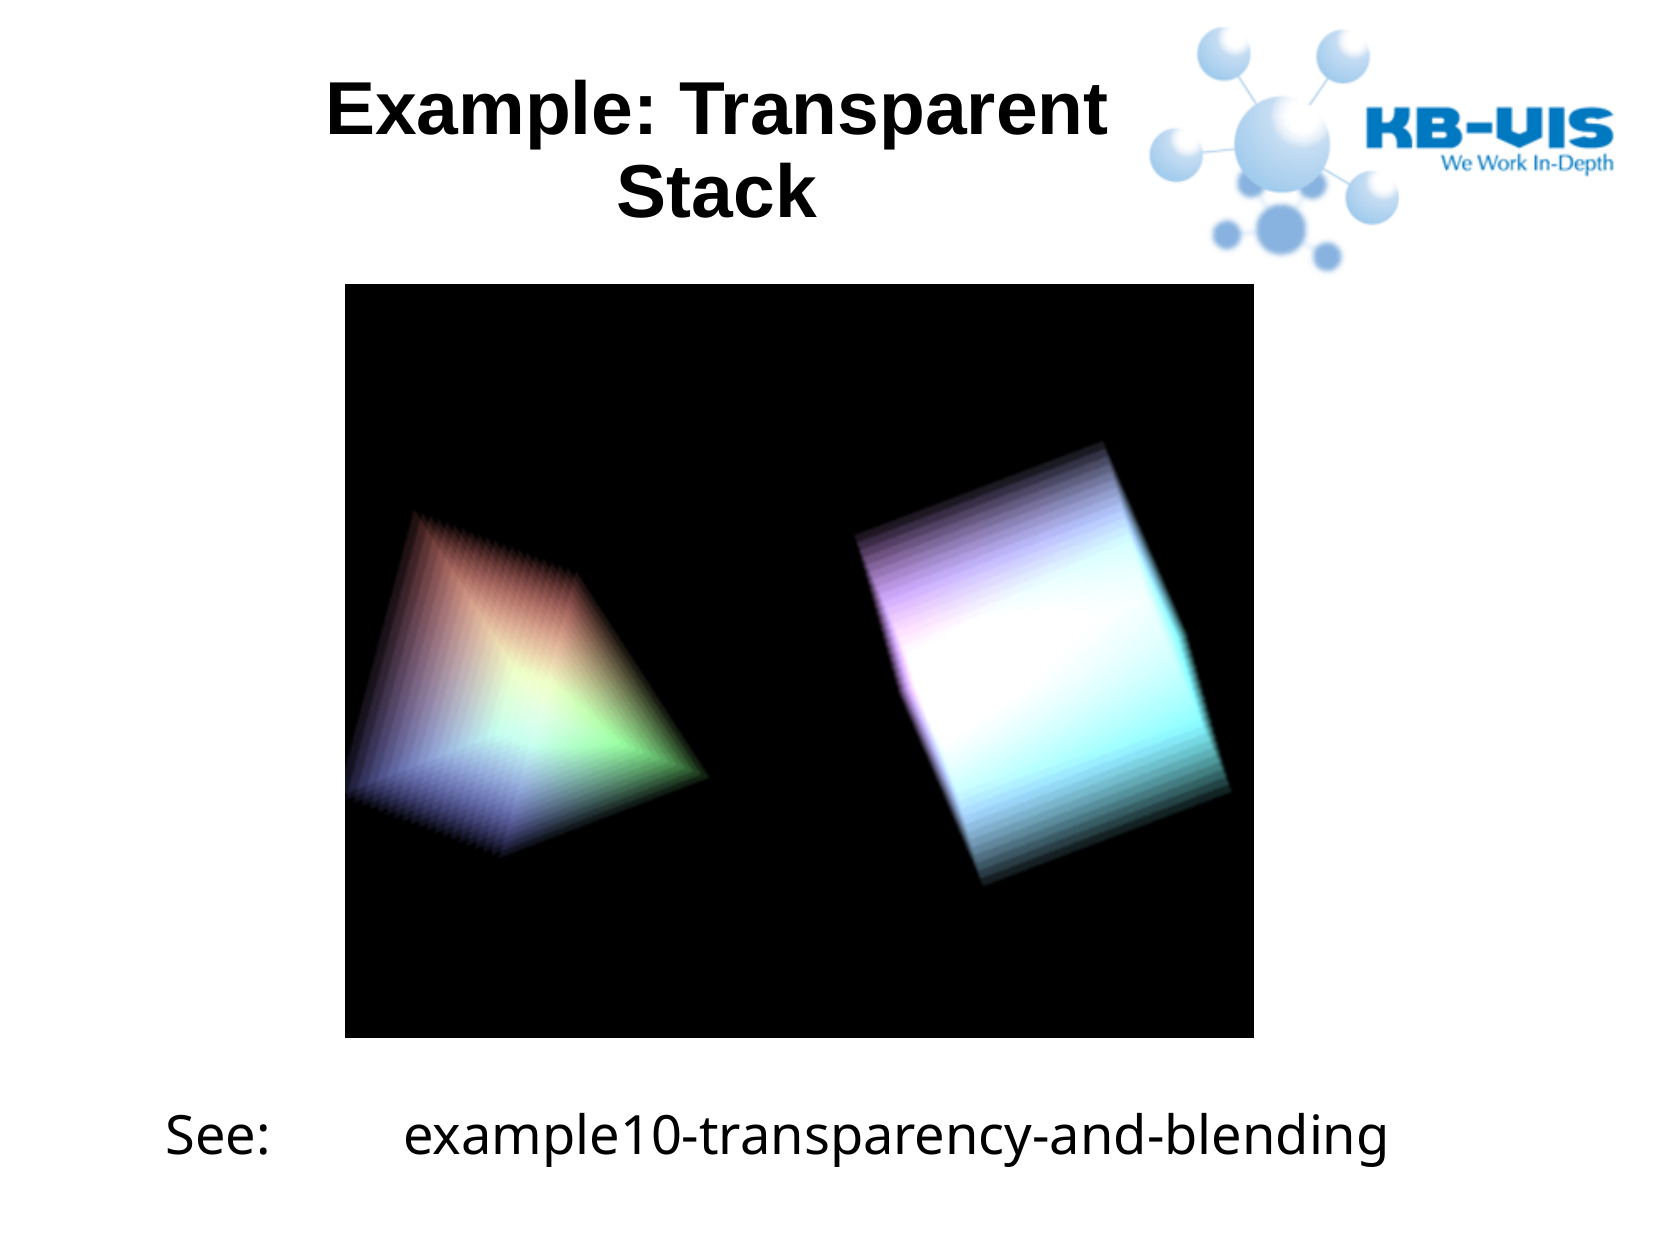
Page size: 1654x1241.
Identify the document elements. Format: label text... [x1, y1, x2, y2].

text_box See: example10-transparency-and-blending [164, 1092, 1392, 1166]
picture [0, 0, 1654, 1241]
title Example: Transparent Stack [294, 45, 1140, 252]
